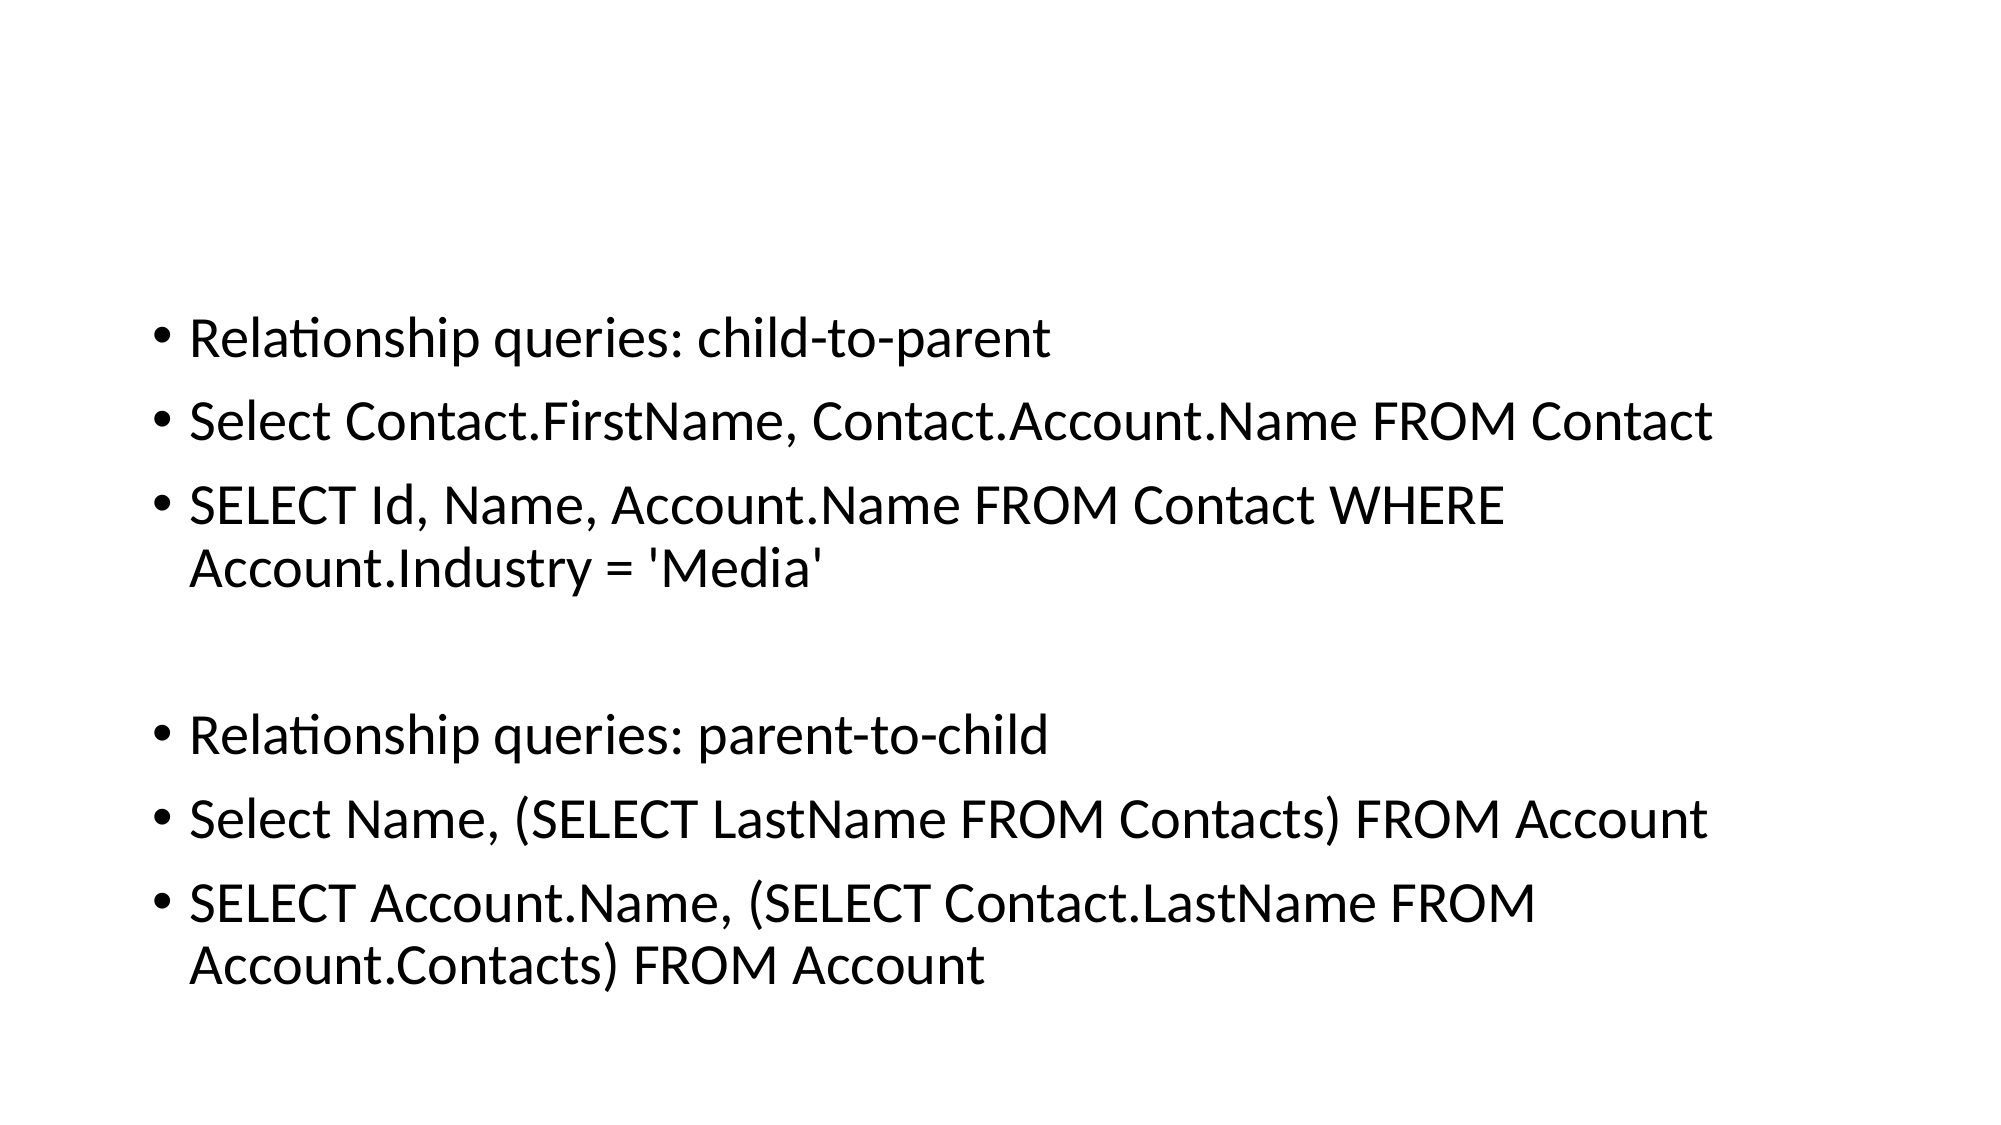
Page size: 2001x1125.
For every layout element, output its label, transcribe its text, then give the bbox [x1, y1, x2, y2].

list Relationship queries: child-to-parent Select Contact.FirstName, Contact.Account.Name FROM Contact SELECT Id, Name, Account.Name FROM Contact WHERE Account.Industry = 'Media' Relationship queries: parent-to-child Select Name, (SELECT LastName FROM Contacts) FROM Account SELECT Account.Name, (SELECT Contact.LastName FROM Account.Contacts) FROM Account [137, 299, 1863, 1014]
